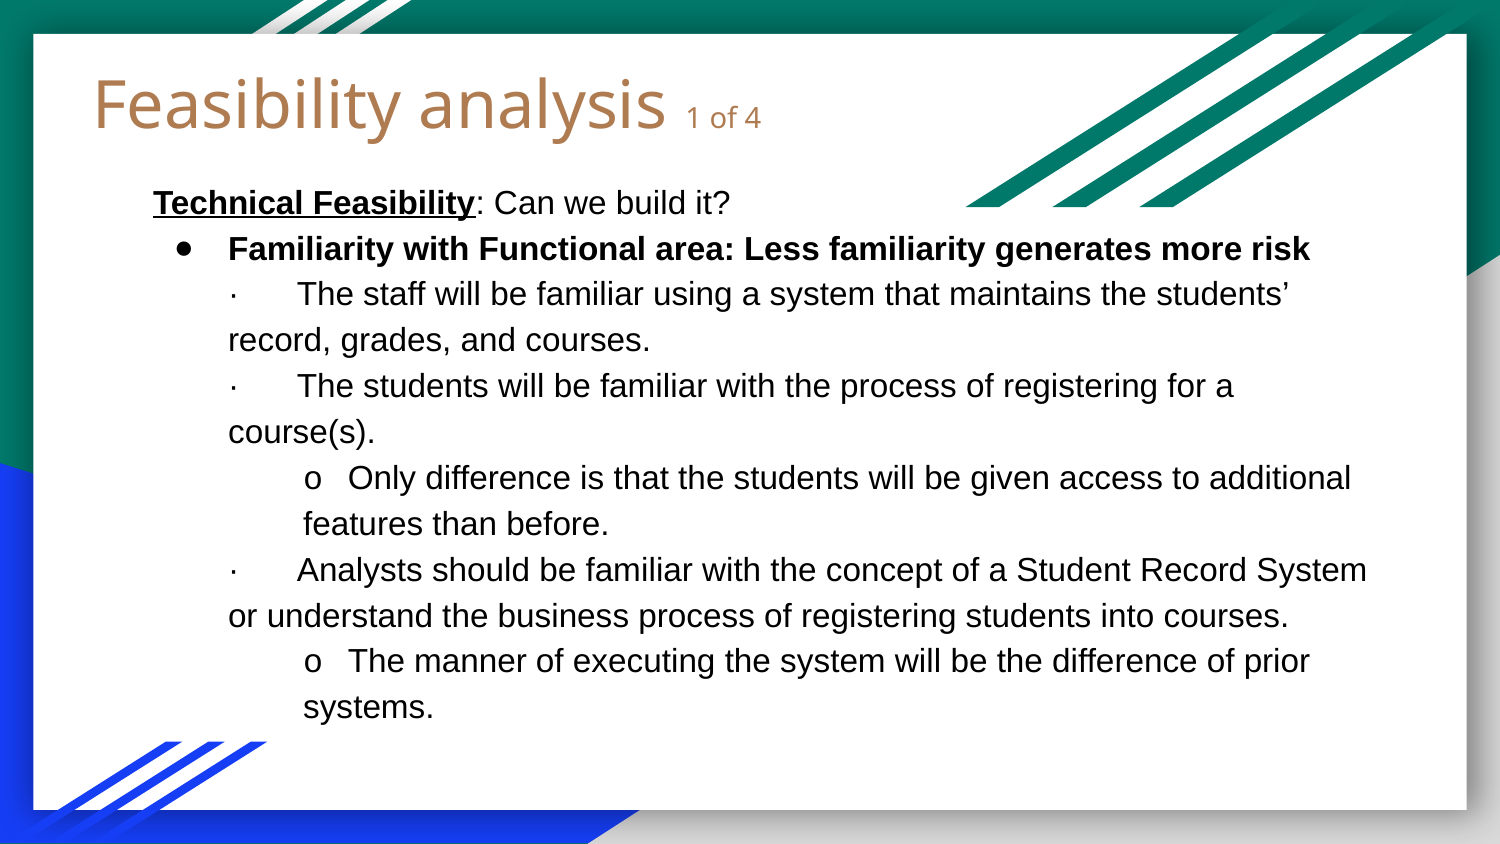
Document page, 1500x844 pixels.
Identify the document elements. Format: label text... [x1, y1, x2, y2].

title Feasibility analysis 1 of 4 [0, 0, 894, 218]
text_box Technical Feasibility: Can we build it? Familiarity with Functional area: Less familiarity generates more risk · The staff will be familiar using a system that maintains the students’ record, grades, and courses. · The students will be familiar with the process of registering for a course(s). o Only difference is that the students will be given access to additional features than before. · Analysts should be familiar with the concept of a Student Record System or understand the business process of registering students into courses. o The manner of executing the system will be the difference of prior systems. [138, 159, 1395, 684]
